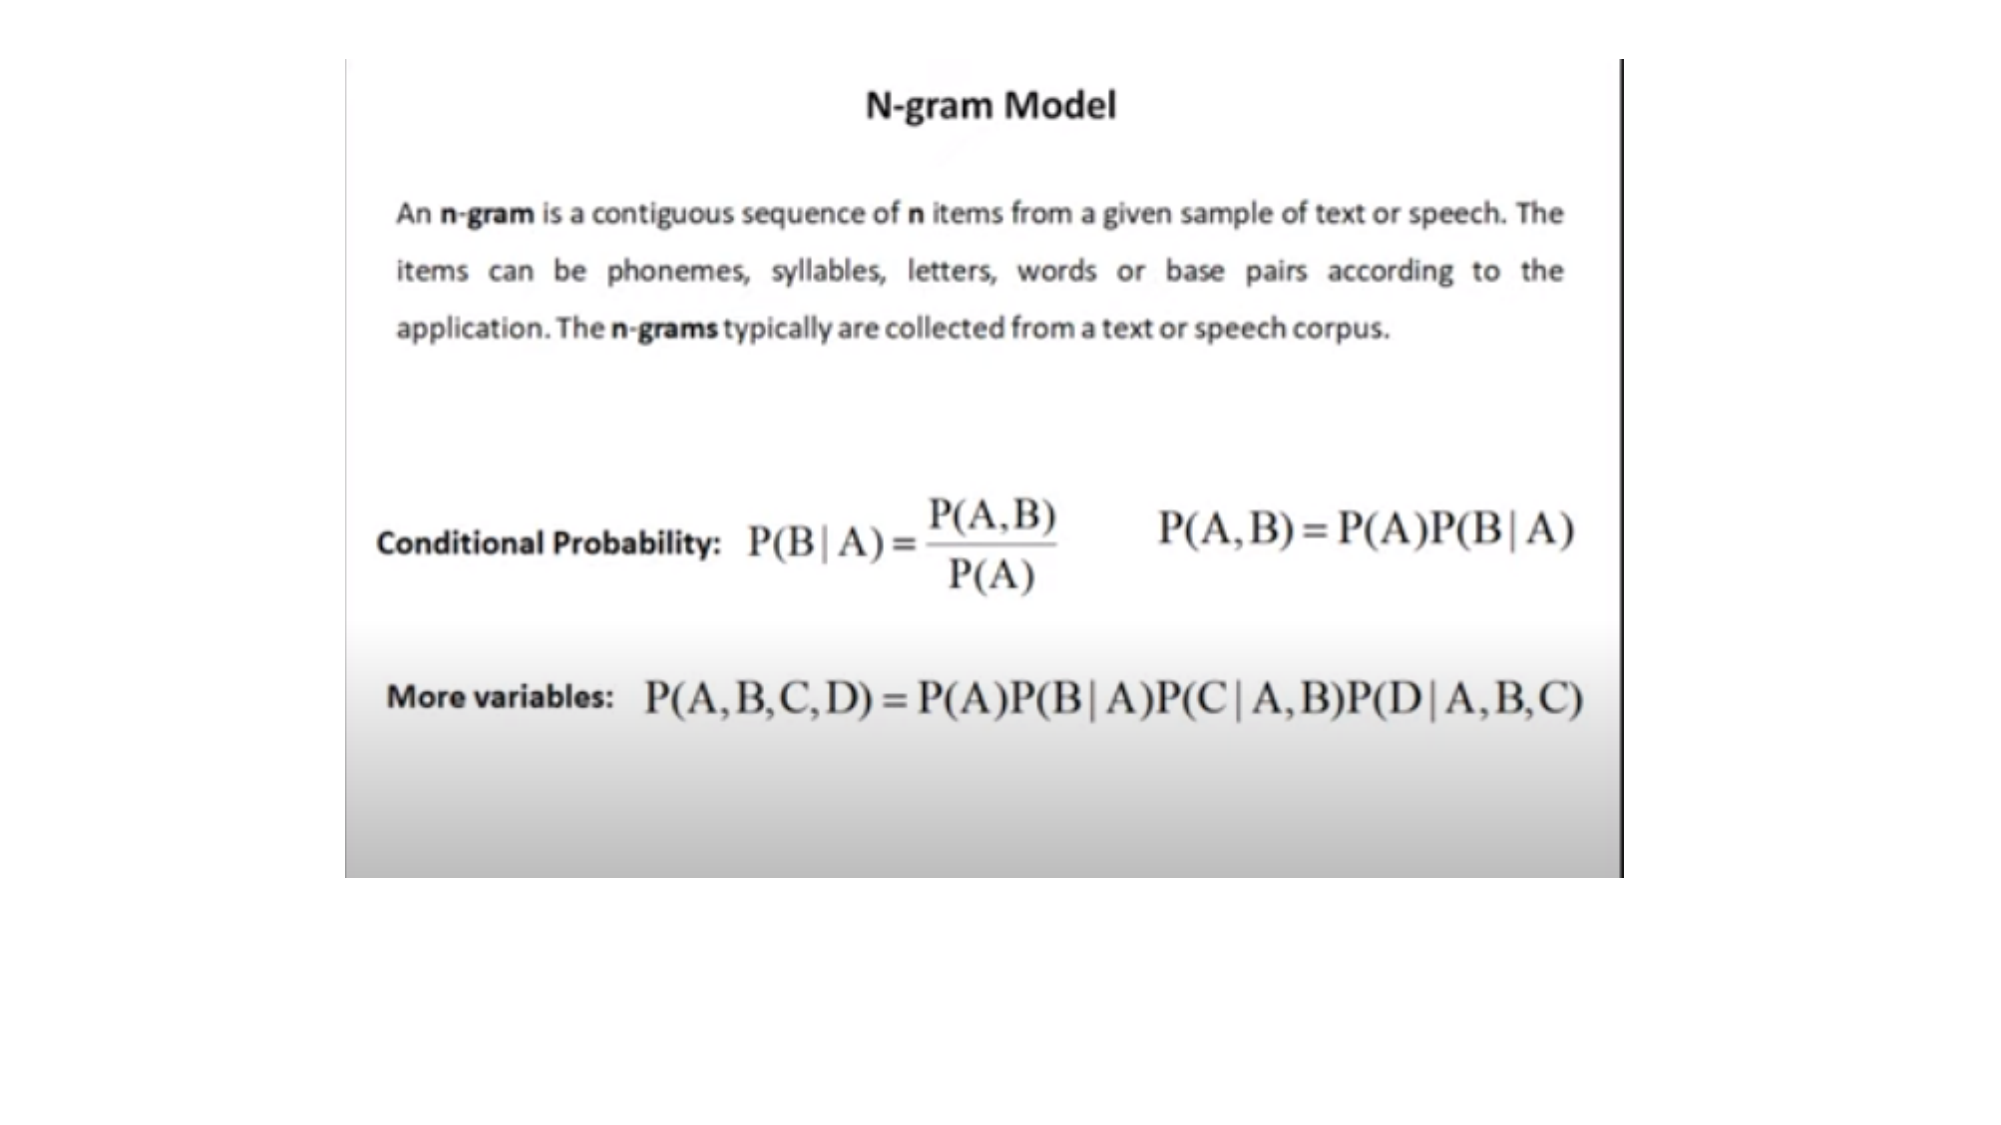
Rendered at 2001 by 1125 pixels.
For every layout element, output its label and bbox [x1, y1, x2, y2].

picture [345, 59, 1624, 878]
